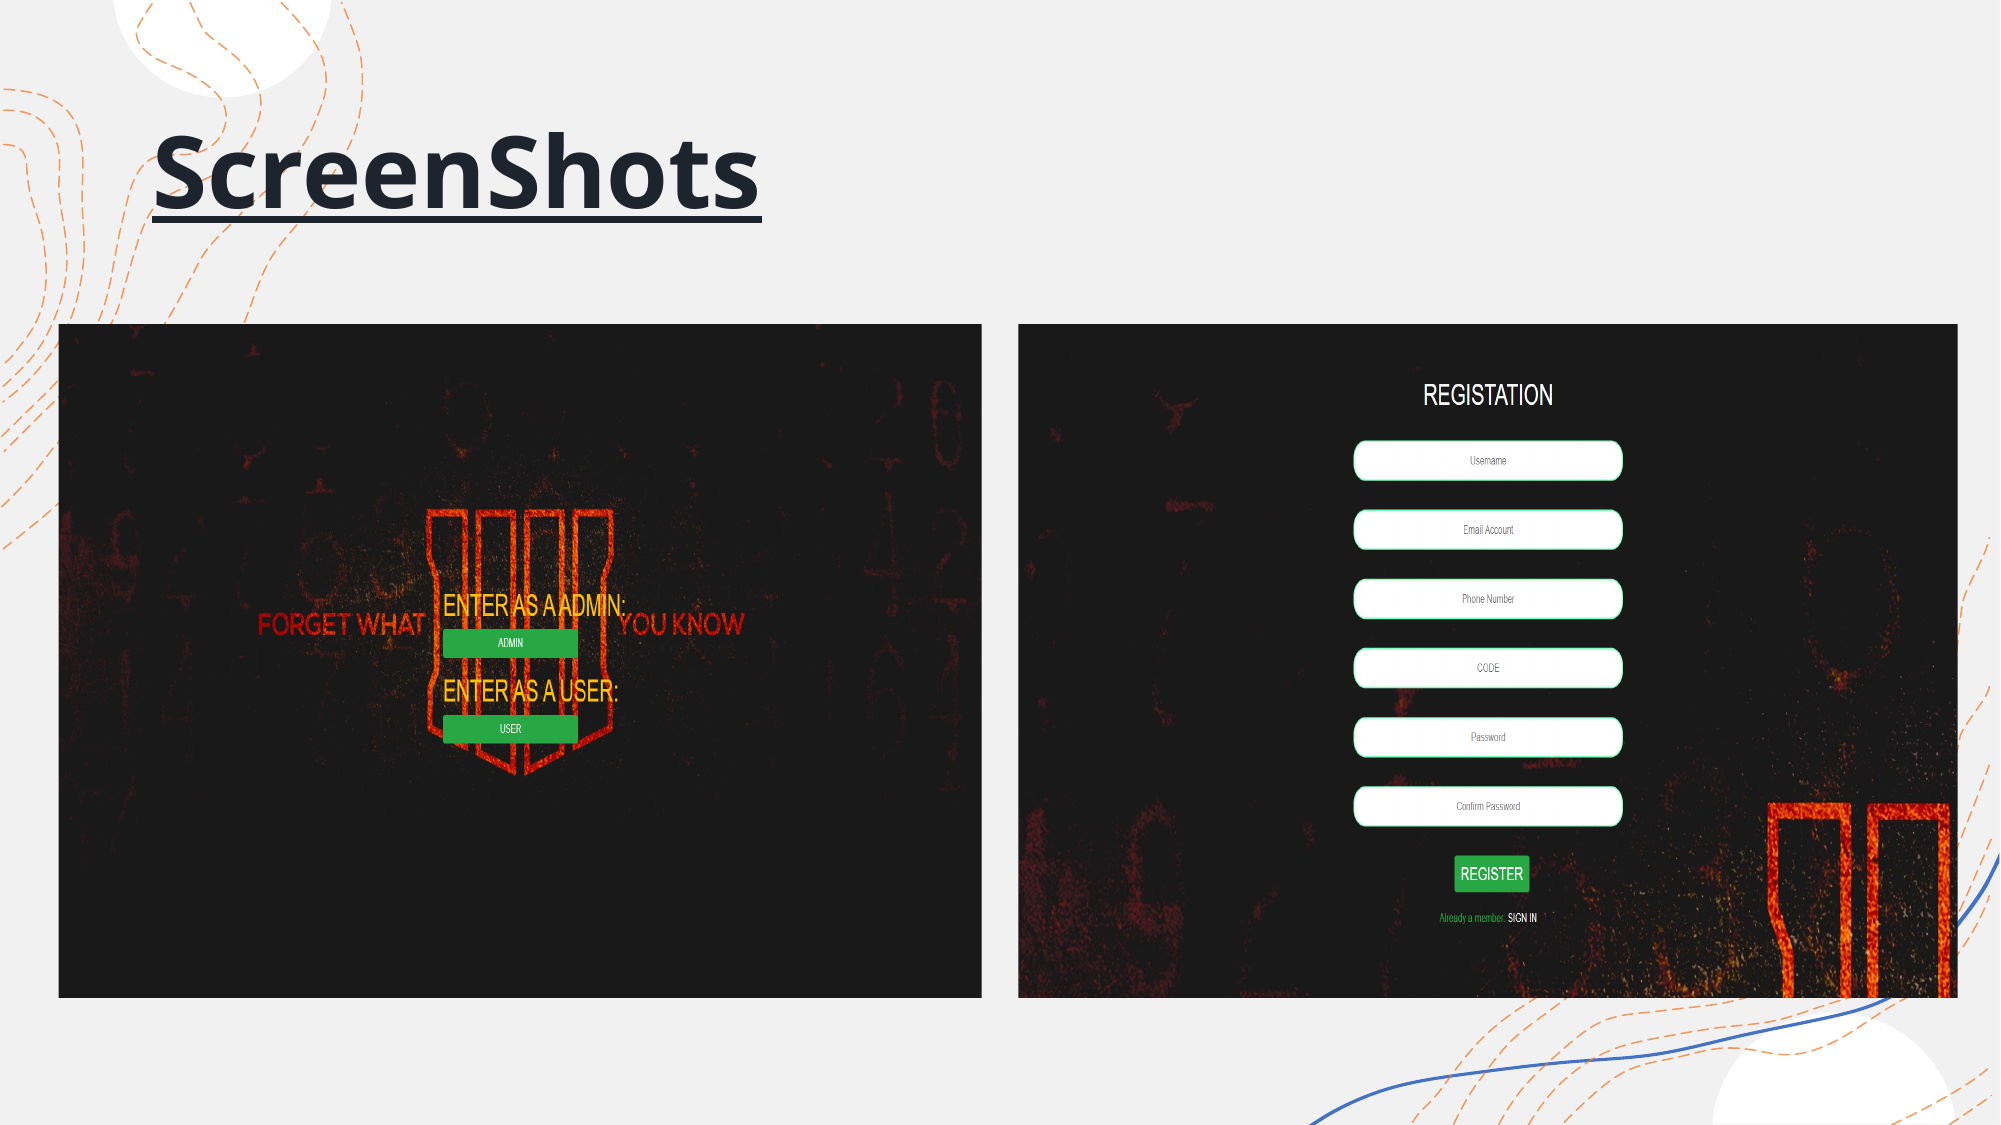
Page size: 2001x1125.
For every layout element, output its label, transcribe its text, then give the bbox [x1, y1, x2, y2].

picture [1018, 324, 1958, 998]
title ScreenShots [137, 59, 1863, 278]
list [58, 324, 982, 998]
